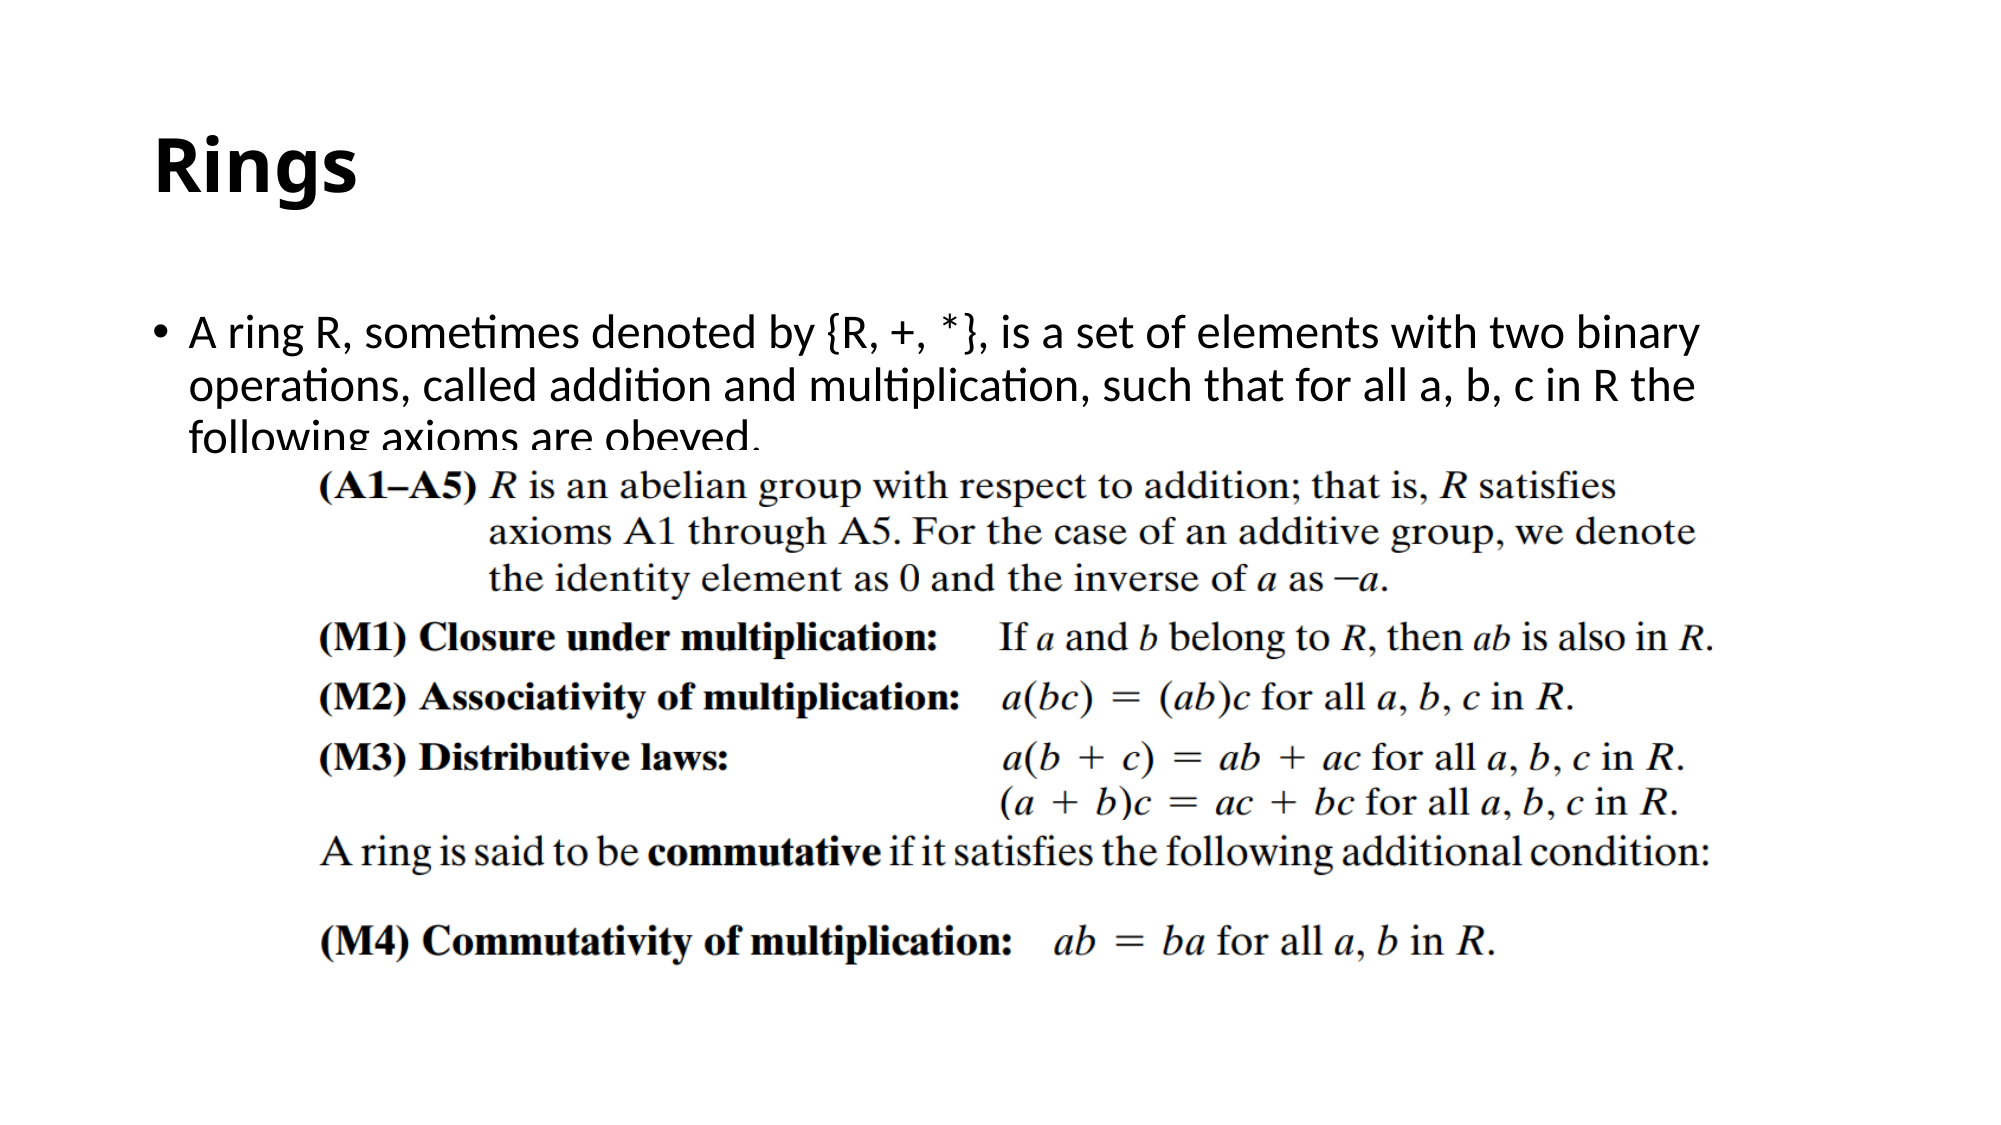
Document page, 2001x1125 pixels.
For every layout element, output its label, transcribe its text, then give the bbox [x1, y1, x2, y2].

picture [243, 450, 1750, 994]
title Rings [137, 59, 1863, 278]
list A ring R, sometimes denoted by {R, +, *}, is a set of elements with two binary operations, called addition and multiplication, such that for all a, b, c in R the following axioms are obeyed. [137, 299, 1863, 473]
